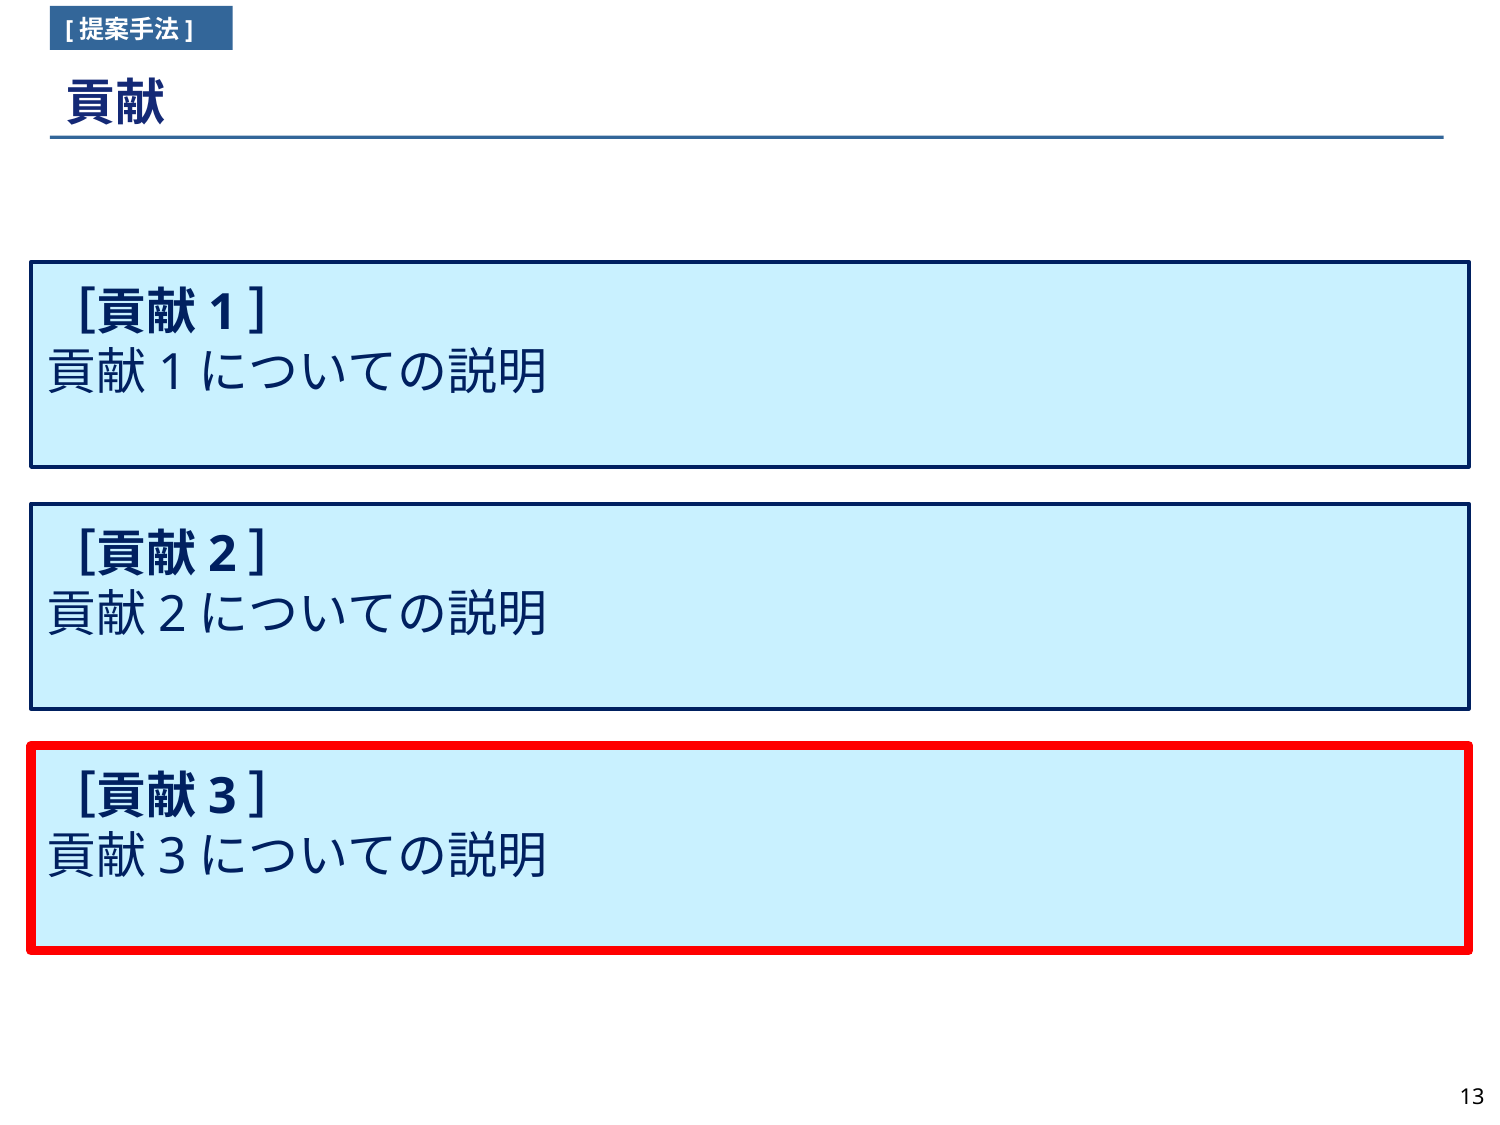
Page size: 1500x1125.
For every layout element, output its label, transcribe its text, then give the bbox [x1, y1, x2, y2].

slide_number 13 [1400, 1074, 1500, 1125]
text_box ［貢献1］ 貢献1についての説明 [31, 261, 1469, 467]
text_box [提案手法] [49, 5, 233, 50]
text_box ［貢献3］ 貢献3についての説明 [31, 745, 1469, 951]
text_box ［貢献2］ 貢献2についての説明 [31, 503, 1469, 709]
title 貢献 [50, 62, 1325, 138]
